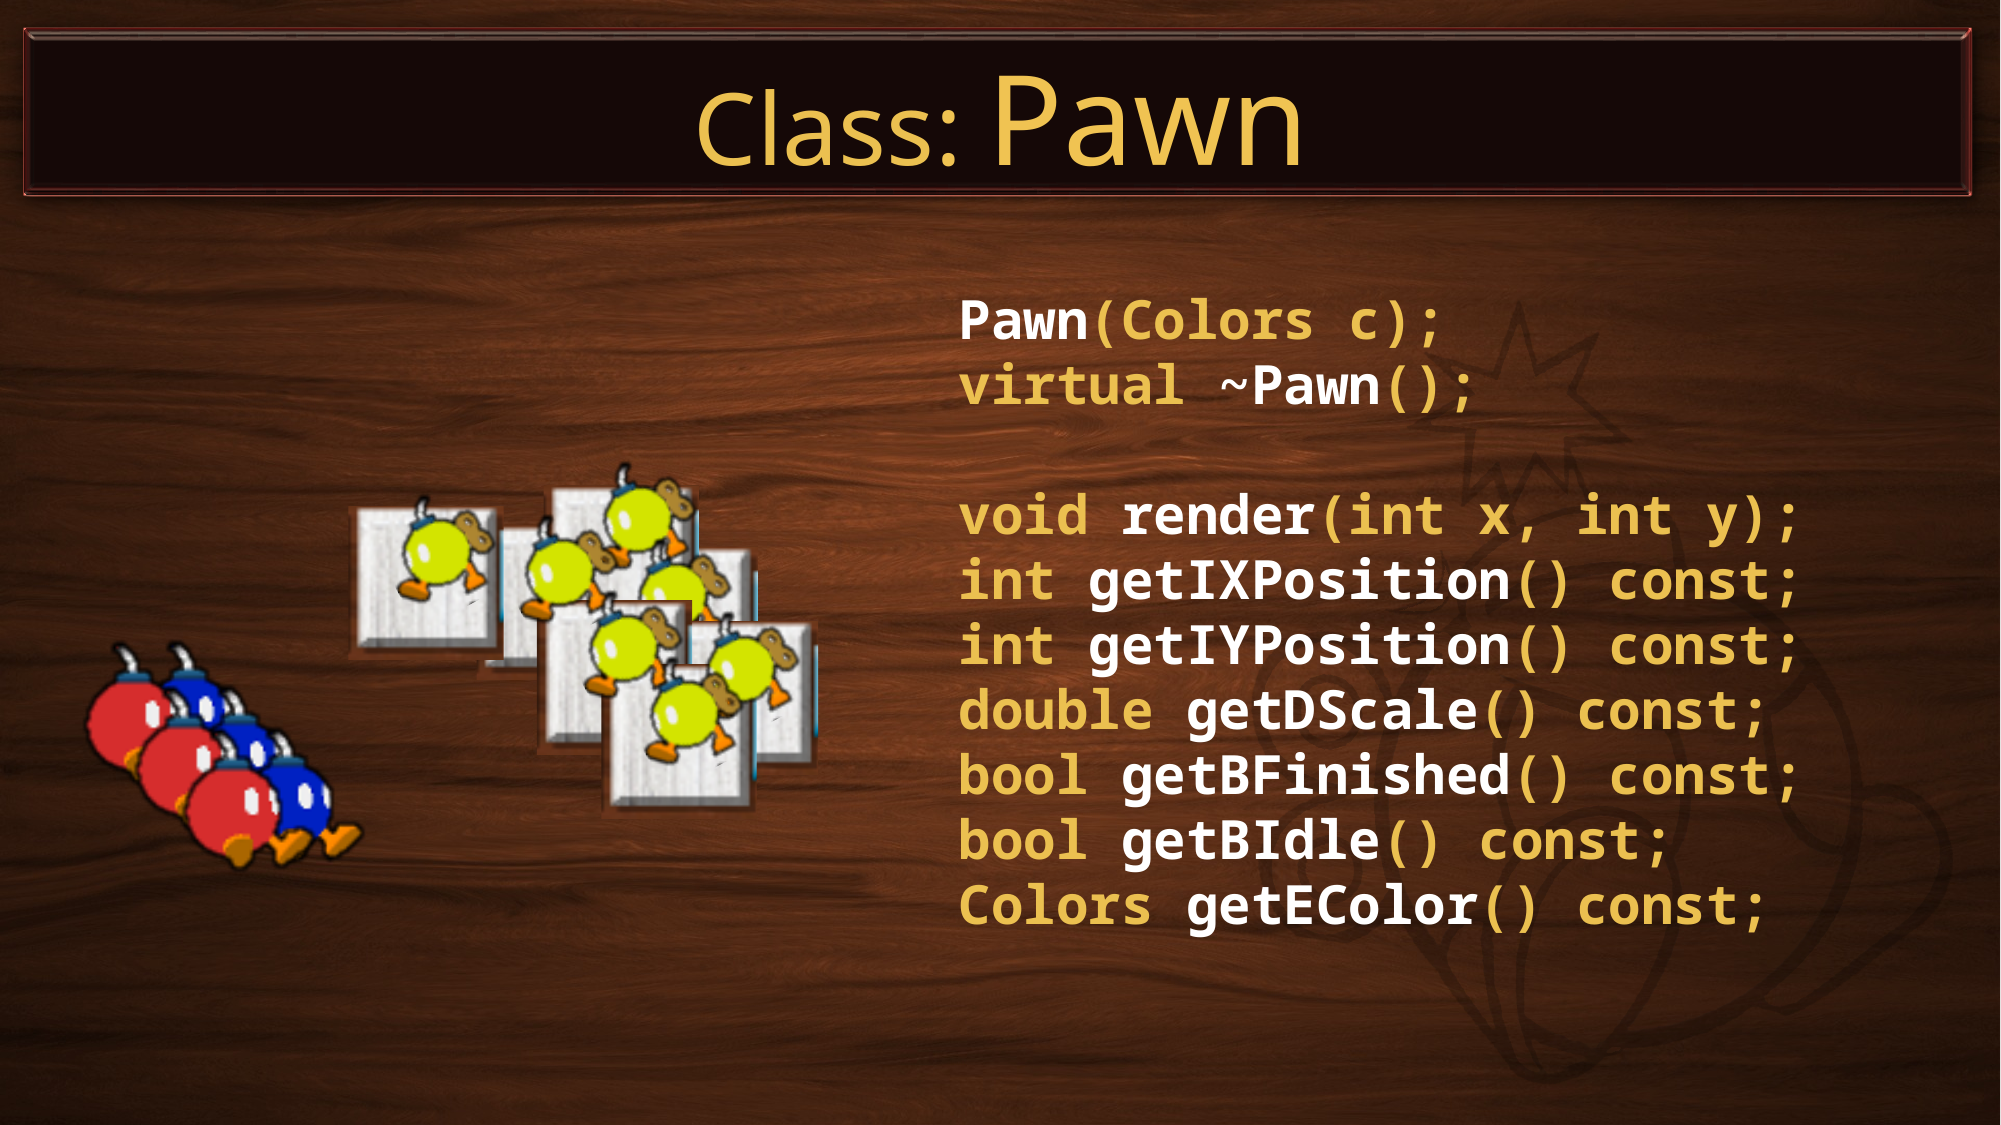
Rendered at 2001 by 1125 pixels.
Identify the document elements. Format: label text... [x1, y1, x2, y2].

text_box Pawn(Colors c); virtual ~Pawn(); void render(int x, int y); int getIXPosition() const; int getIYPosition() const; double getDScale() const; bool getBFinished() const; bool getBIdle() const; Colors getEColor() const; [944, 278, 2000, 943]
picture [0, 0, 2001, 1125]
